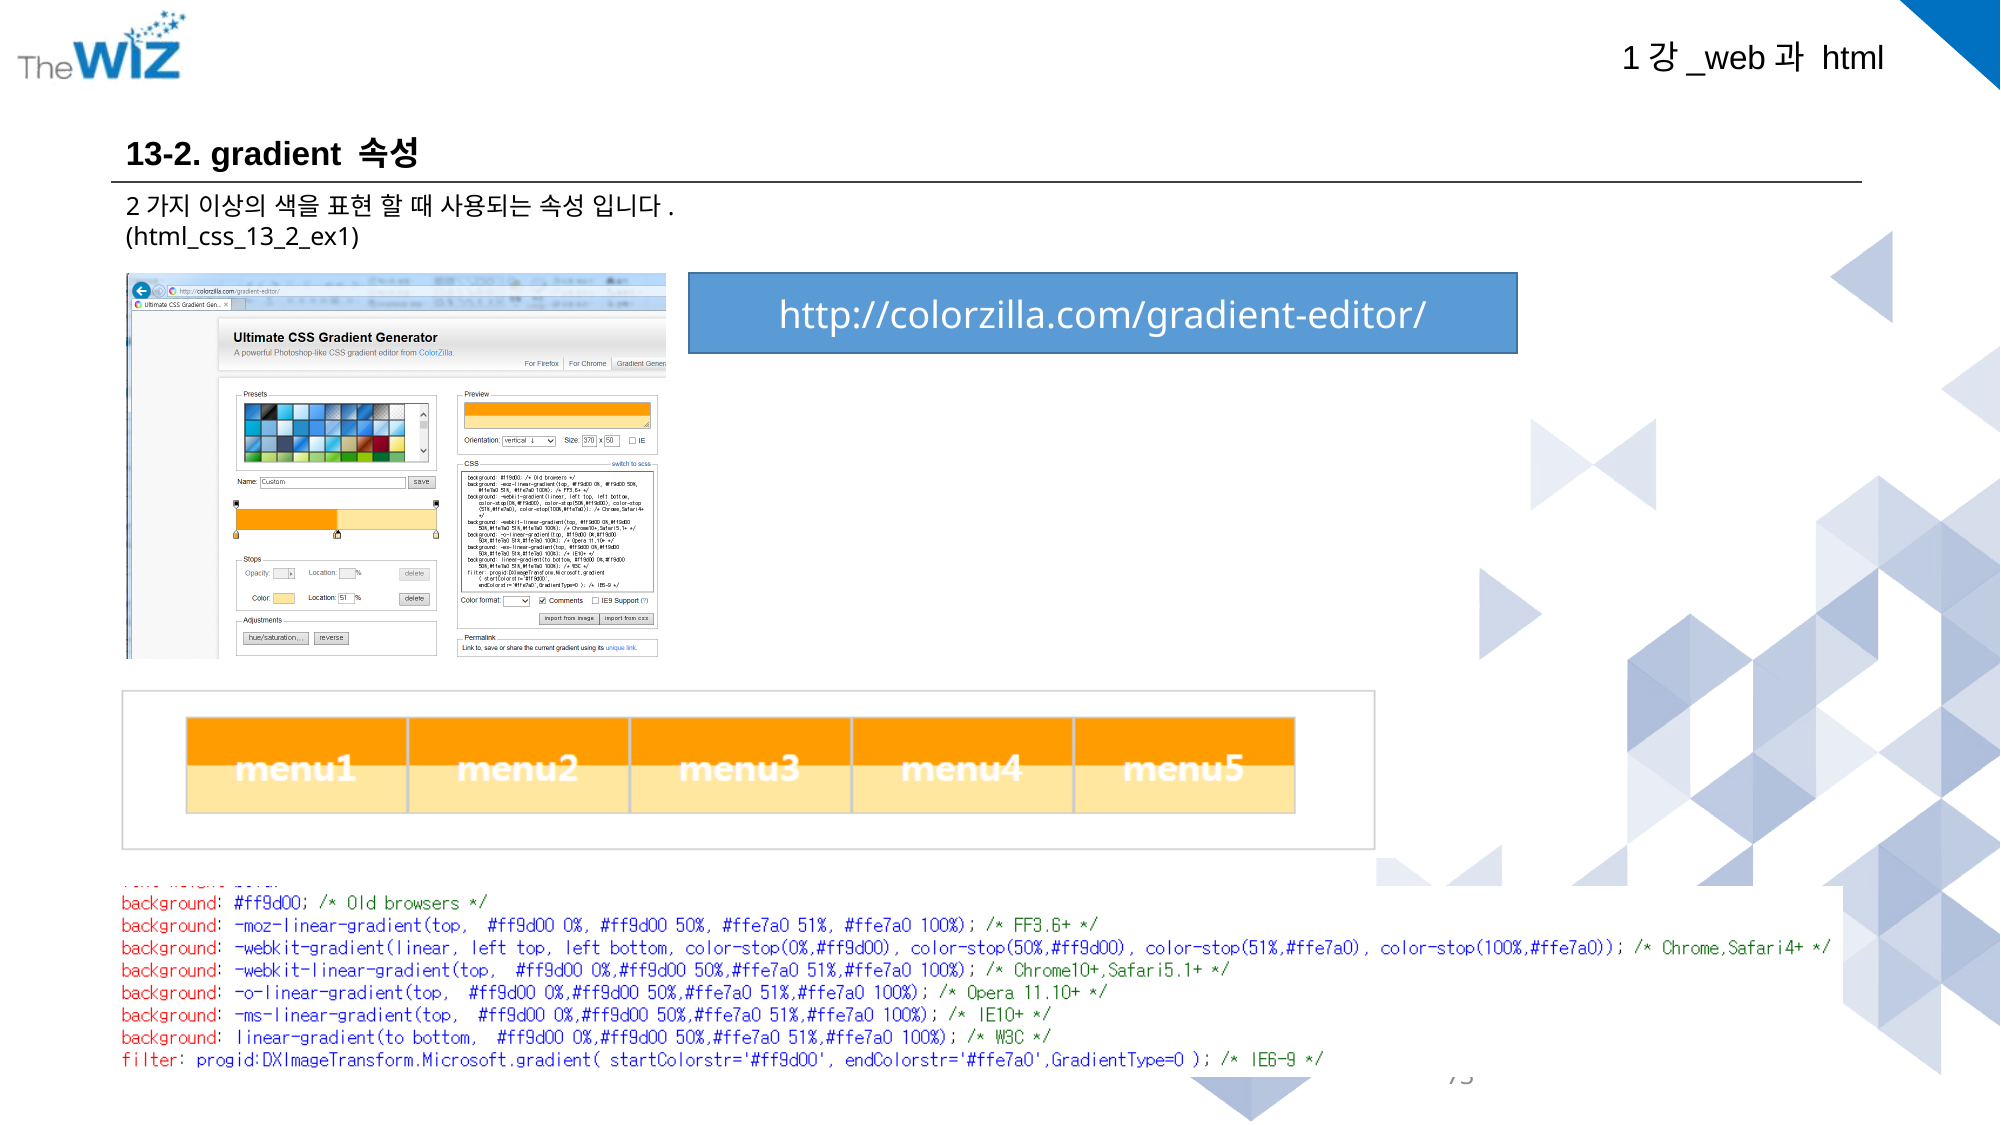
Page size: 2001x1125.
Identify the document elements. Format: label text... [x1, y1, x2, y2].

picture [126, 273, 666, 659]
text_box http://colorzilla.com/gradient-editor/ [688, 272, 1518, 354]
picture [111, 886, 1843, 1077]
text_box 2가지 이상의 색을 표현 할 때 사용되는 속성 입니다. (html_css_13_2_ex1) [111, 183, 1863, 258]
text_box 13-2. gradient 속성 [111, 124, 1863, 180]
slide_number 73 [1039, 1077, 1490, 1107]
picture [111, 681, 1396, 858]
picture [0, 0, 215, 90]
